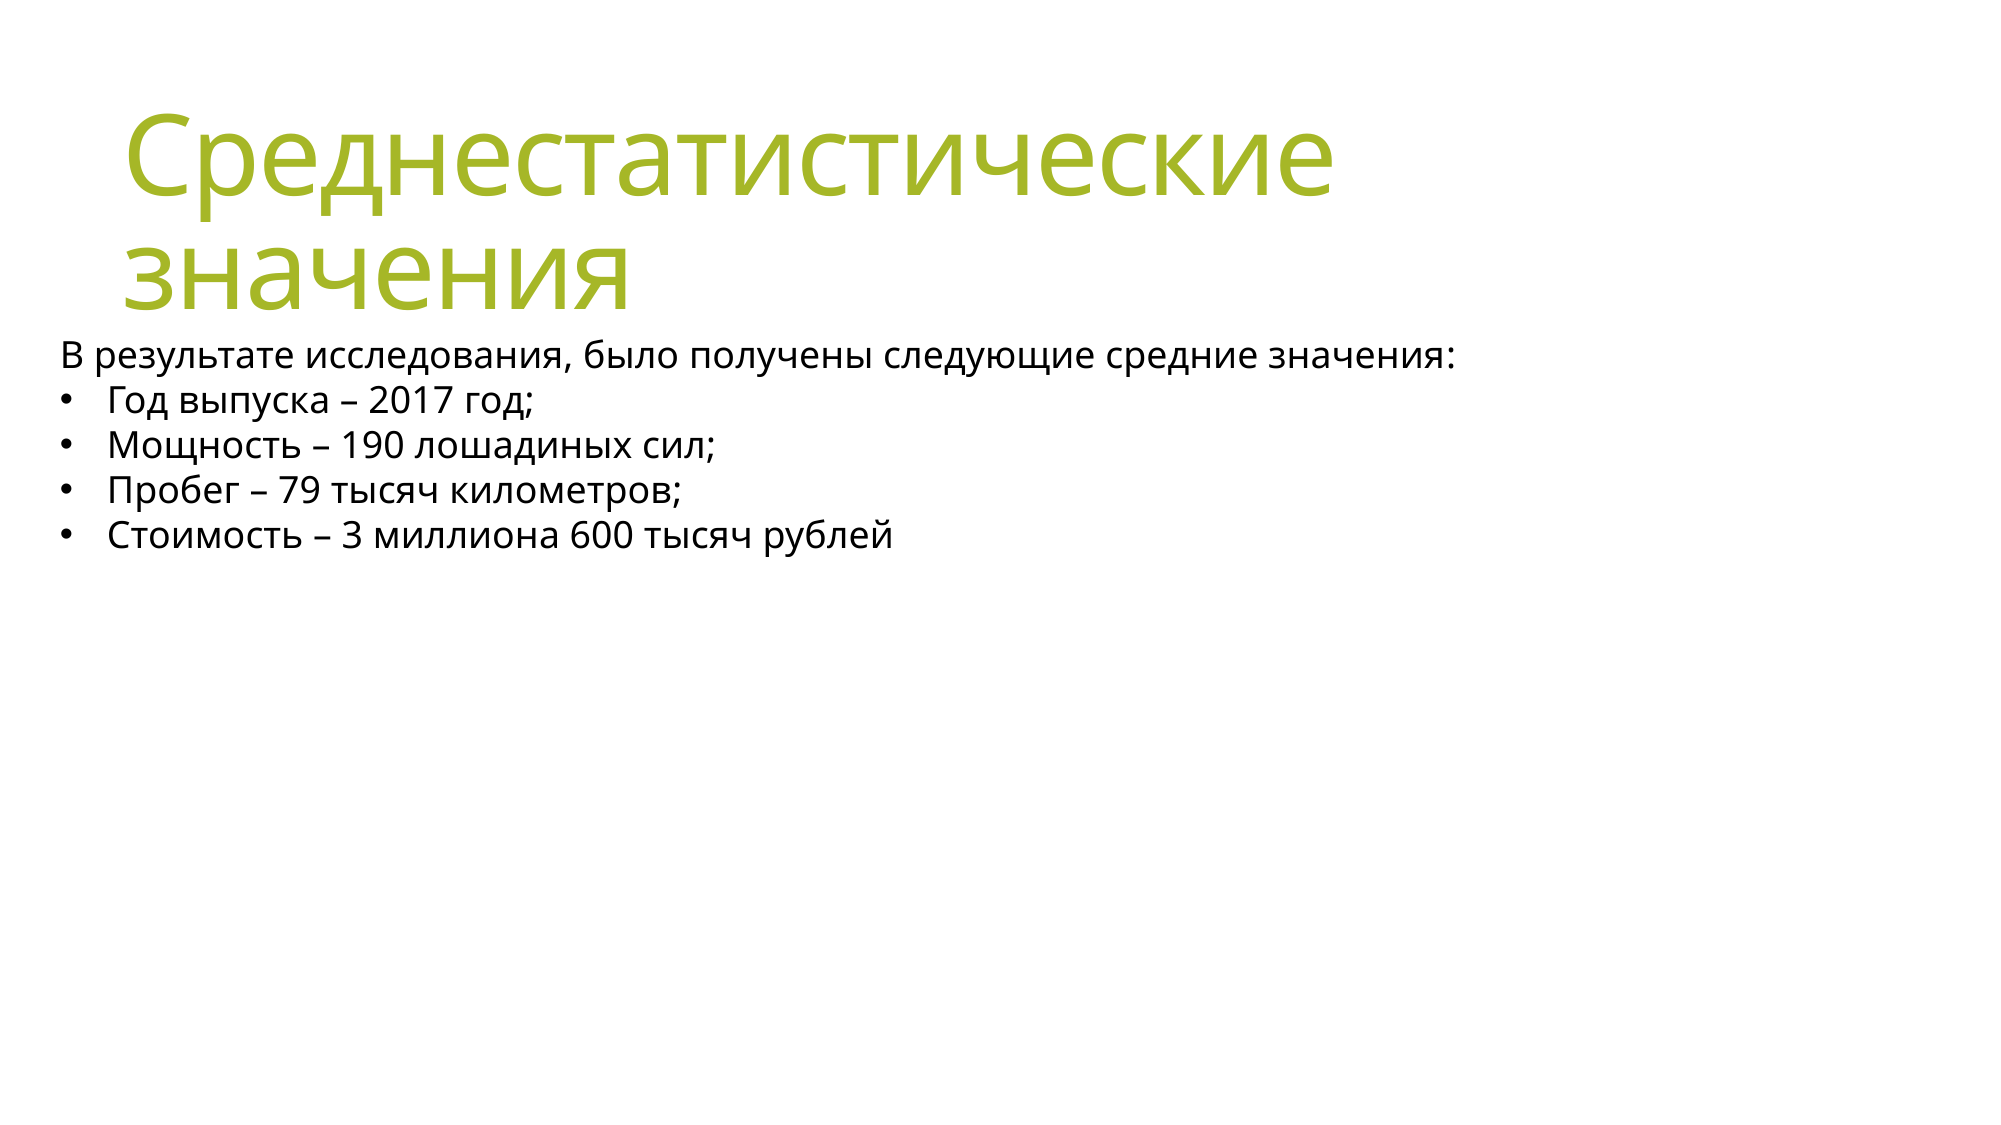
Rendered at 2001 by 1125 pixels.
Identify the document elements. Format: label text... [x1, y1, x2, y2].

text_box В результате исследования, было получены следующие средние значения: Год выпуска – 2017 год; Мощность – 190 лошадиных сил; Пробег – 79 тысяч километров; Стоимость – 3 миллиона 600 тысяч рублей [45, 323, 1471, 564]
title Среднестатистические значения [107, 81, 1875, 354]
